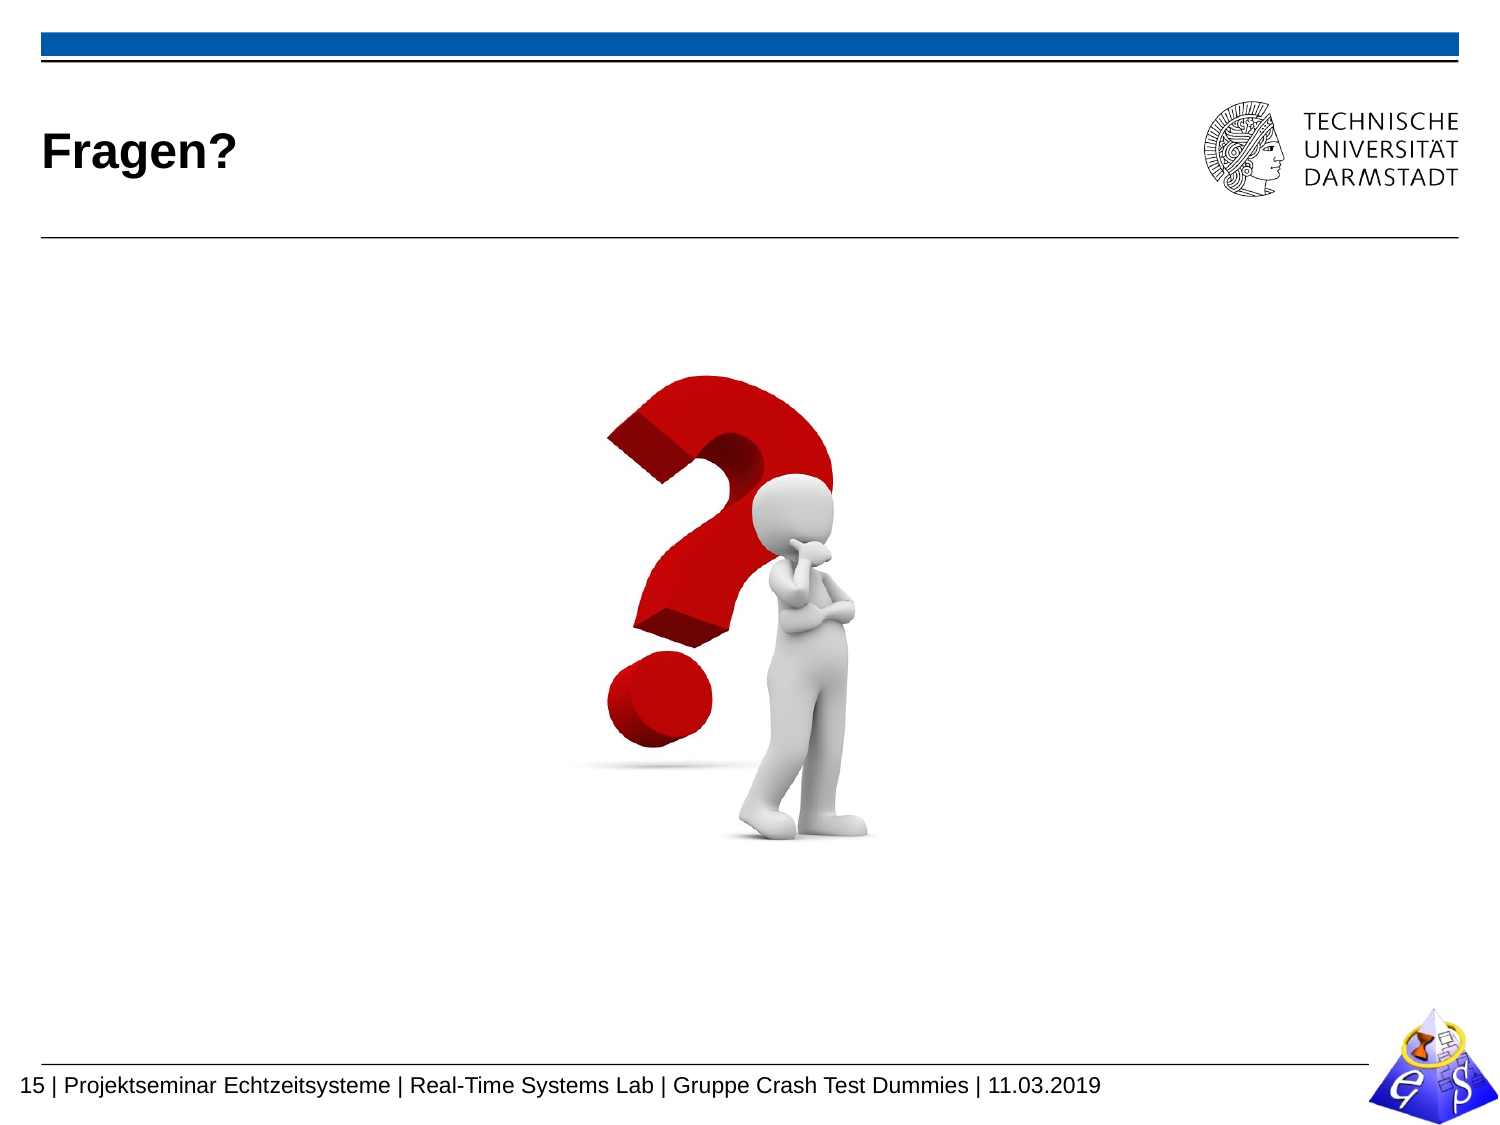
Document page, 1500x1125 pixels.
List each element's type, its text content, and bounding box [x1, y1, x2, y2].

picture [1369, 1006, 1498, 1125]
picture [1175, 84, 1483, 214]
title Fragen? [41, 80, 1170, 218]
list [466, 326, 1058, 918]
